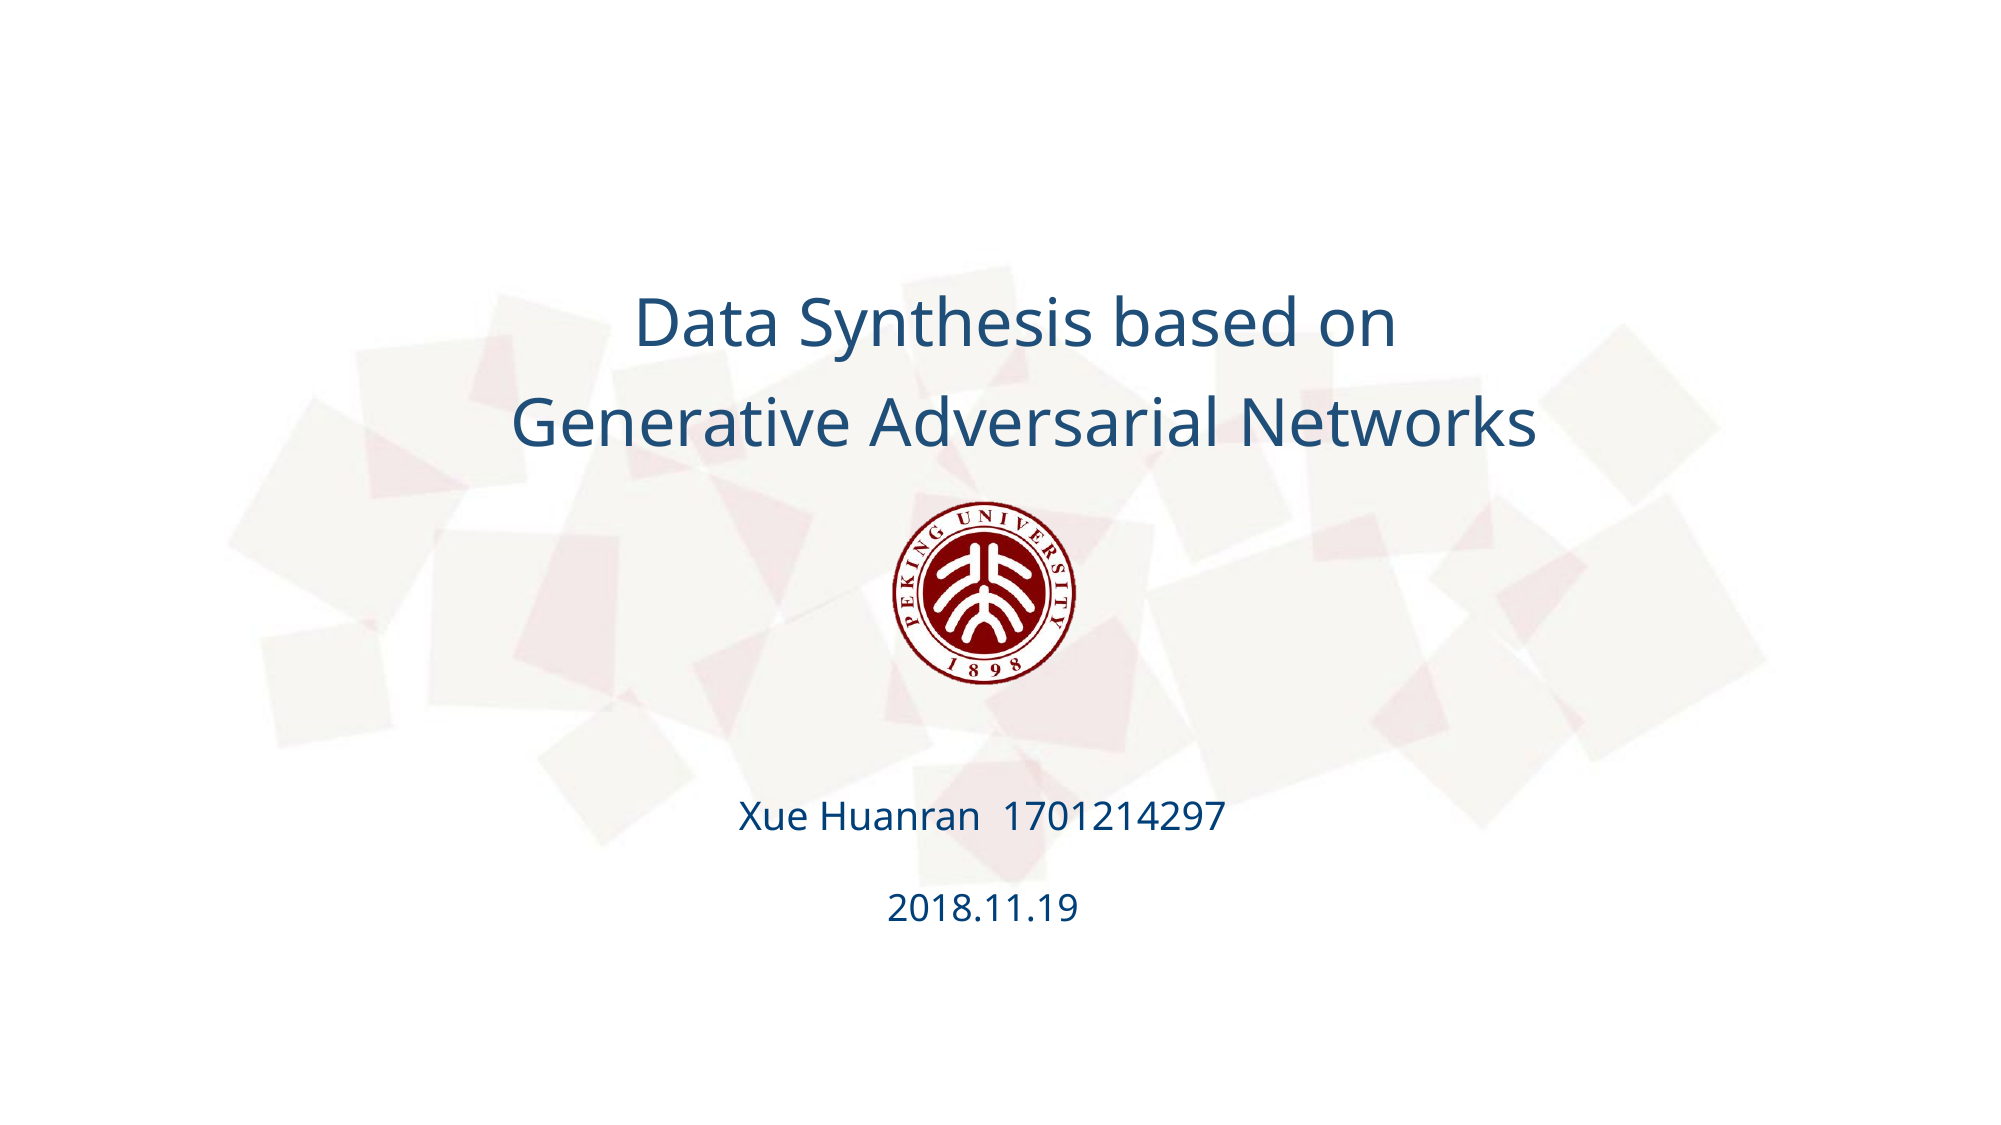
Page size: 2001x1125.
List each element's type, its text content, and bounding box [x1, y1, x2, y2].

picture [0, 0, 2001, 1125]
text_box Xue Huanran 1701214297 2018.11.19 [606, 736, 1360, 936]
text_box Data Synthesis based on Generative Adversarial Networks [93, 252, 1958, 468]
